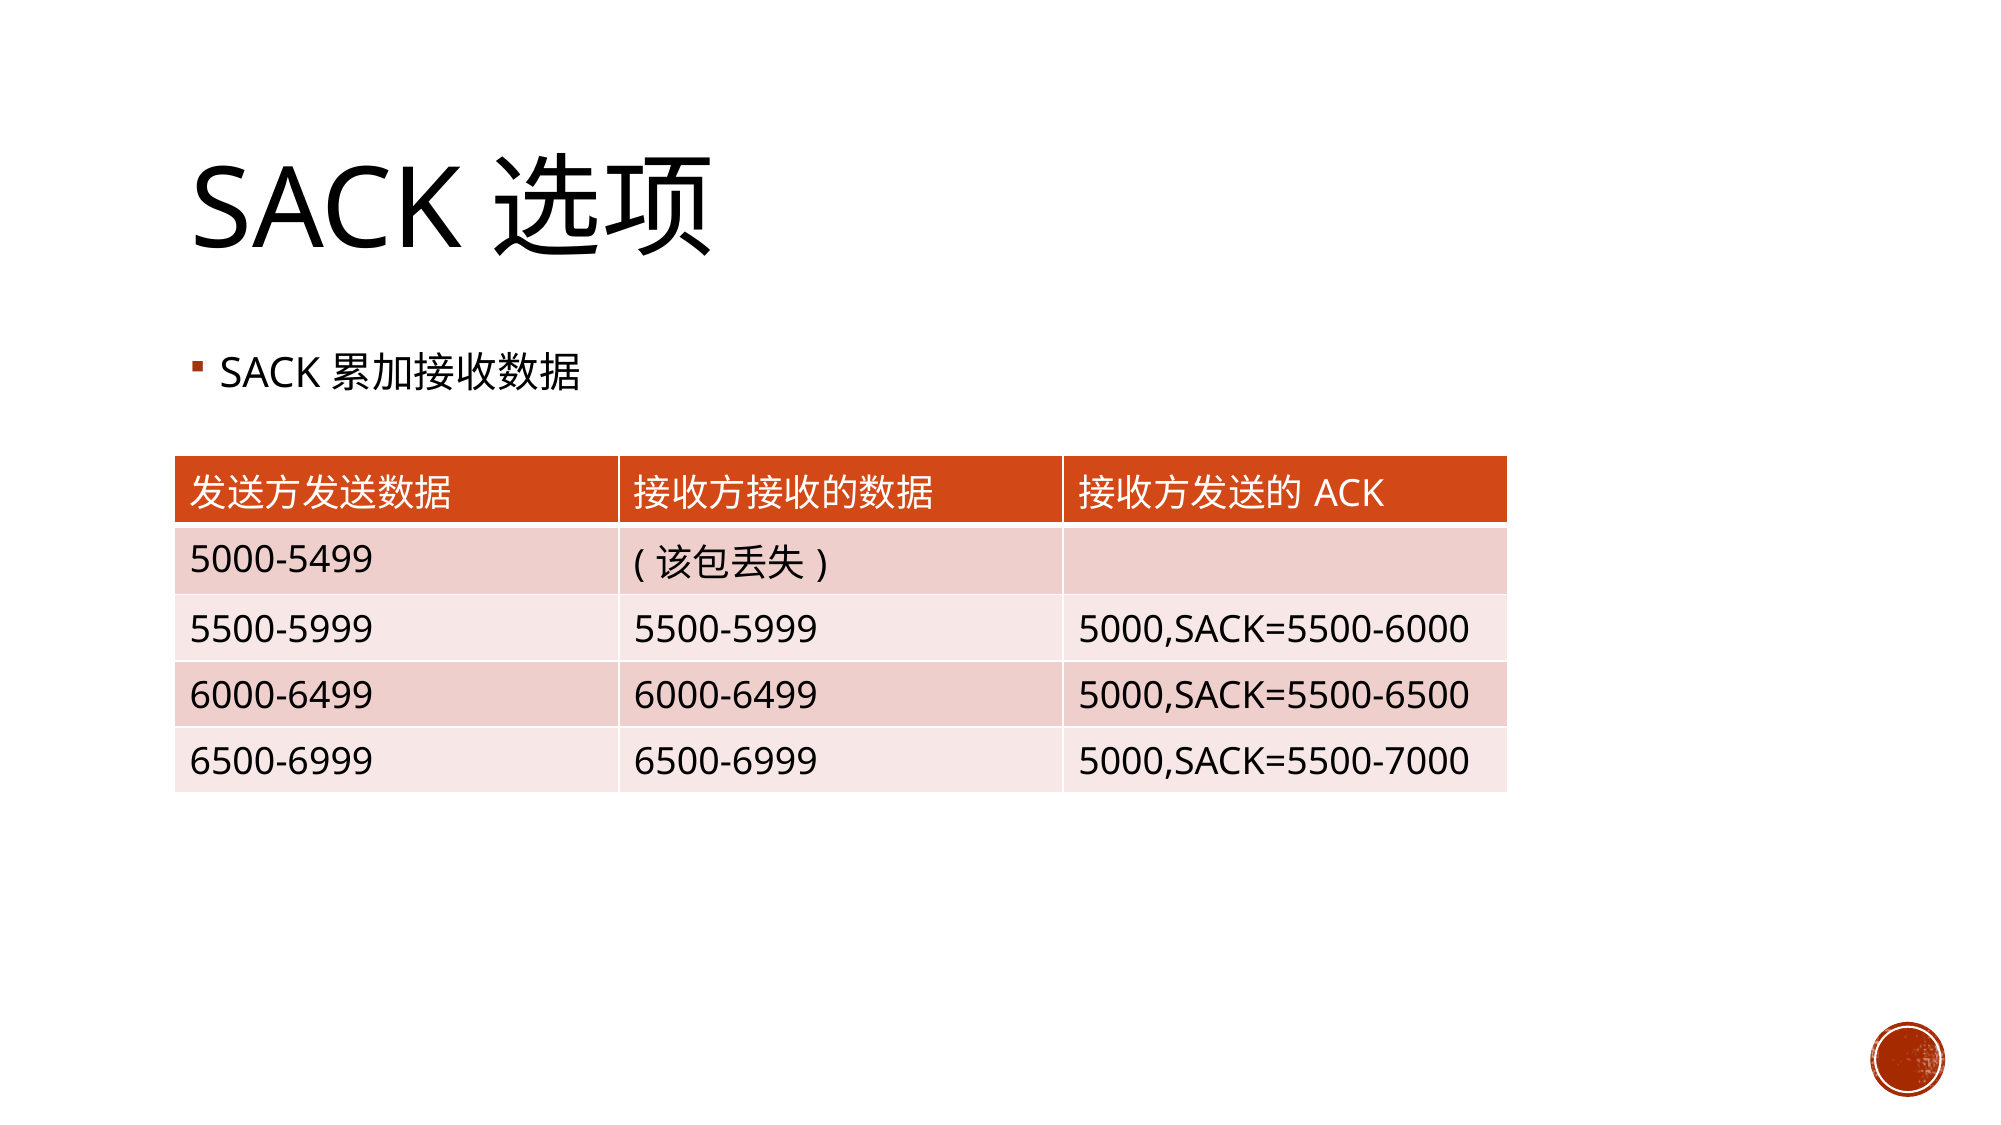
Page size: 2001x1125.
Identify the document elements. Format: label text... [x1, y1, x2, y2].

table_cell (该包丢失) [620, 528, 1062, 594]
table_cell 6500-6999 [620, 728, 1062, 792]
table_header 发送方发送数据 [175, 456, 618, 522]
list SACK累加接收数据 [174, 343, 1825, 410]
table_cell 5000-5499 [175, 528, 618, 594]
table_cell 6000-6499 [620, 662, 1062, 726]
title Sack选项 [175, 79, 1826, 344]
table_cell 5500-5999 [175, 595, 618, 660]
table_cell 5000,SACK=5500-6000 [1064, 595, 1507, 660]
table_cell 5000,SACK=5500-7000 [1064, 728, 1507, 792]
table_cell 6500-6999 [175, 728, 618, 792]
table_header 接收方接收的数据 [620, 456, 1062, 522]
table_cell 6000-6499 [175, 662, 618, 726]
table_cell 5500-5999 [620, 595, 1062, 660]
table_cell 5000,SACK=5500-6500 [1064, 662, 1507, 726]
table_cell [1064, 528, 1507, 594]
table_header 接收方发送的ACK [1064, 456, 1507, 522]
